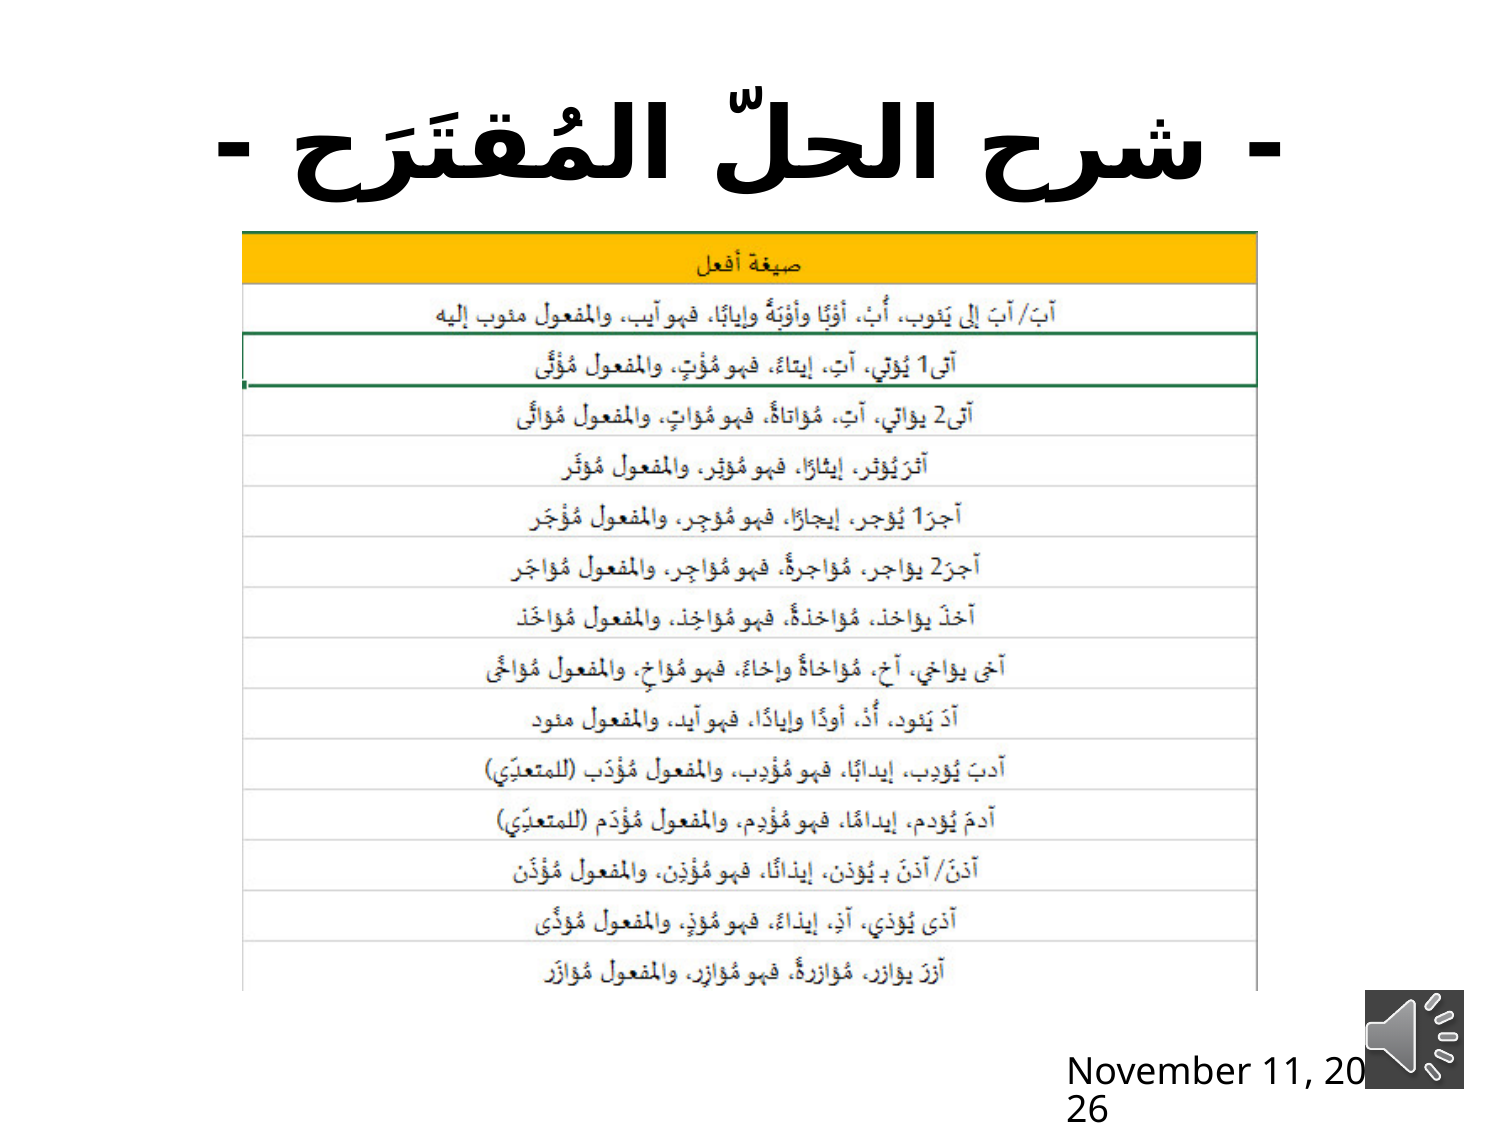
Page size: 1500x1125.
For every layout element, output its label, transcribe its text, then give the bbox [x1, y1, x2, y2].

title - شرح الحلّ المُقتَرَح - [75, 45, 1425, 233]
picture [1364, 989, 1465, 1090]
picture [242, 231, 1258, 991]
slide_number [1074, 1042, 1425, 1103]
